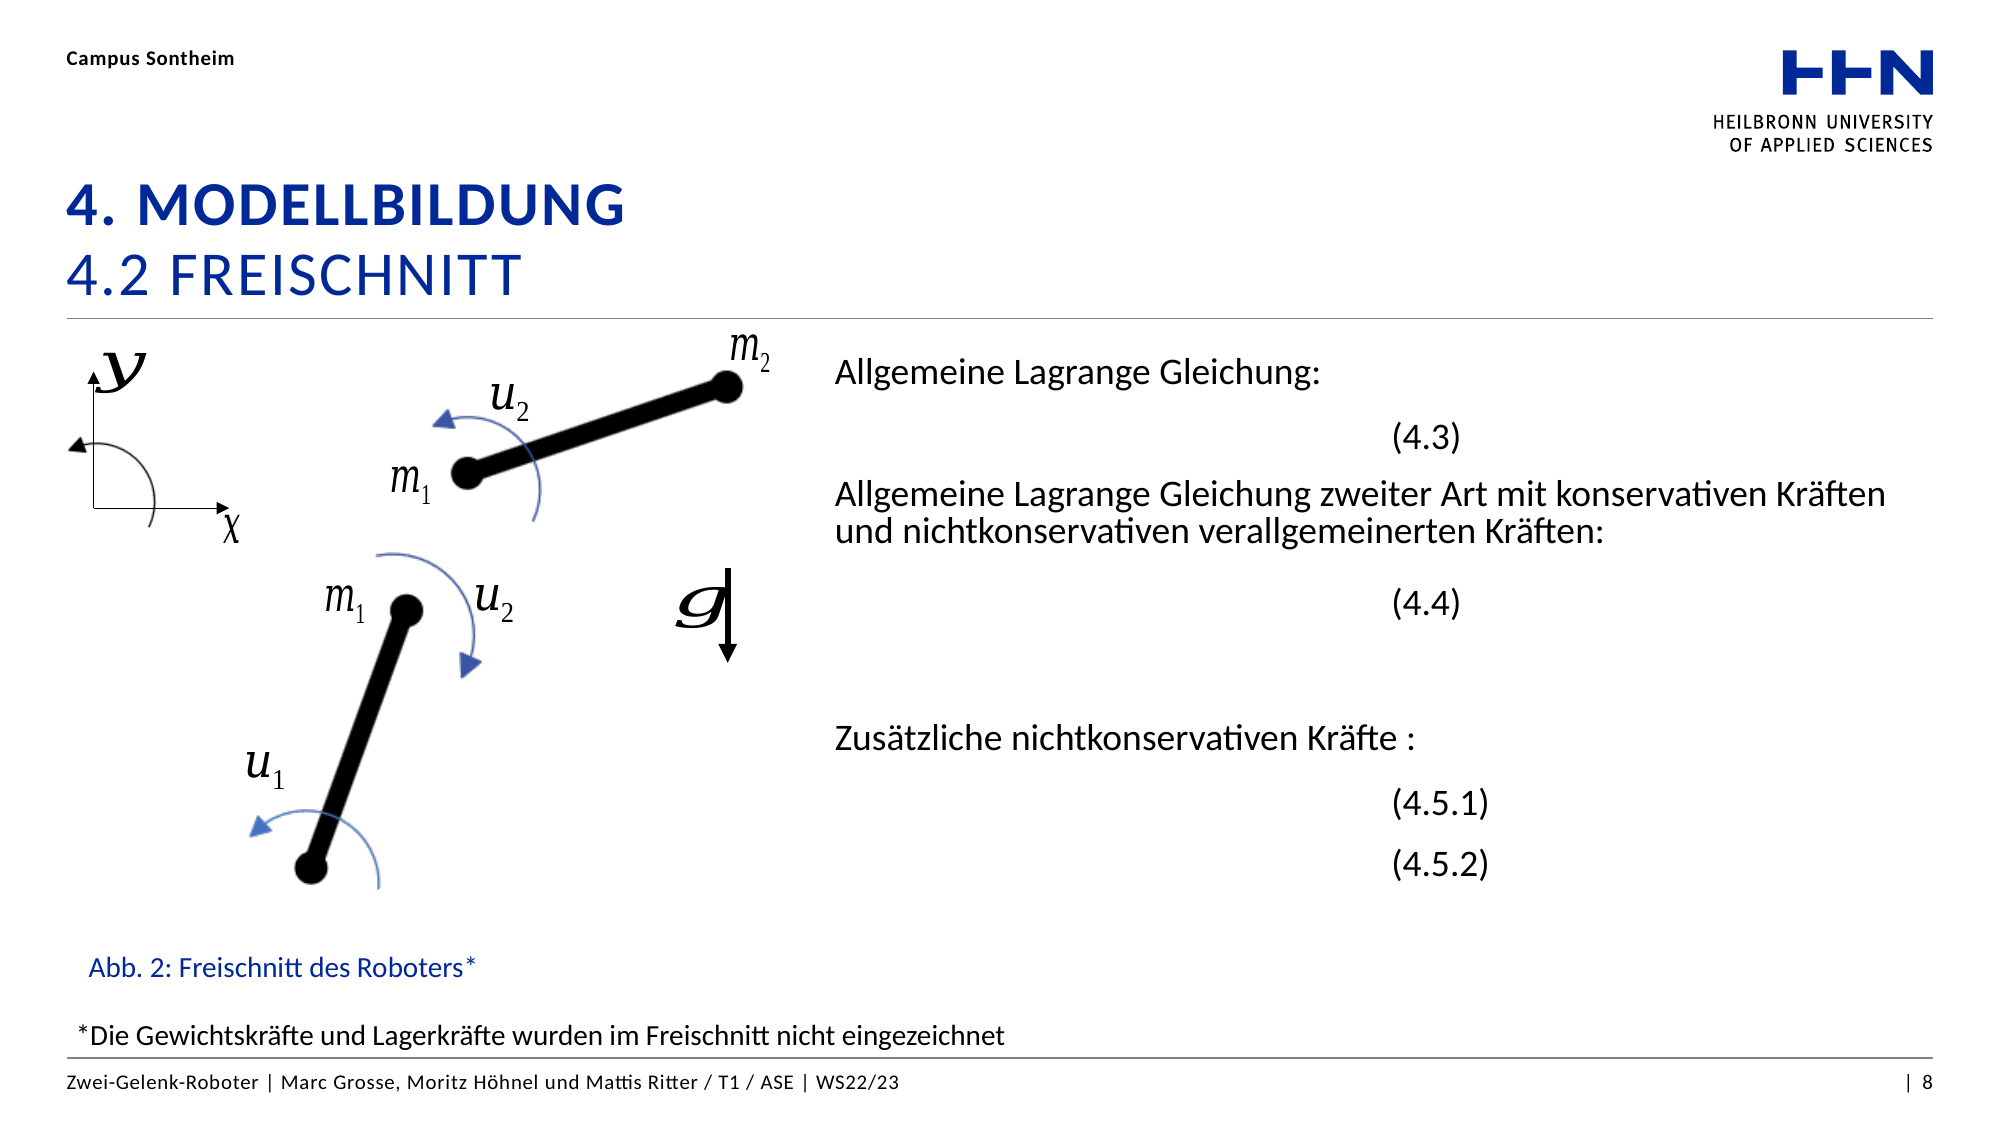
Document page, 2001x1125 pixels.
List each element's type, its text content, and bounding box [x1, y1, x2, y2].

title 4. Modellbildung 4.2 Freischnitt [66, 169, 1933, 311]
picture [241, 363, 752, 907]
text_box Abb. 2: Freischnitt des Roboters* [73, 940, 588, 1009]
picture [61, 430, 163, 535]
slide_number Campus Sontheim [66, 45, 1277, 81]
footer Zwei-Gelenk-Roboter | Marc Grosse, Moritz Höhnel und Mattis Ritter / T1 / ASE | WS22/23 [66, 1068, 1277, 1105]
slide_number | 8 [1621, 1068, 1933, 1105]
text_box *Die Gewichtskräfte und Lagerkräfte wurden im Freischnitt nicht eingezeichnet [61, 1009, 1694, 1059]
